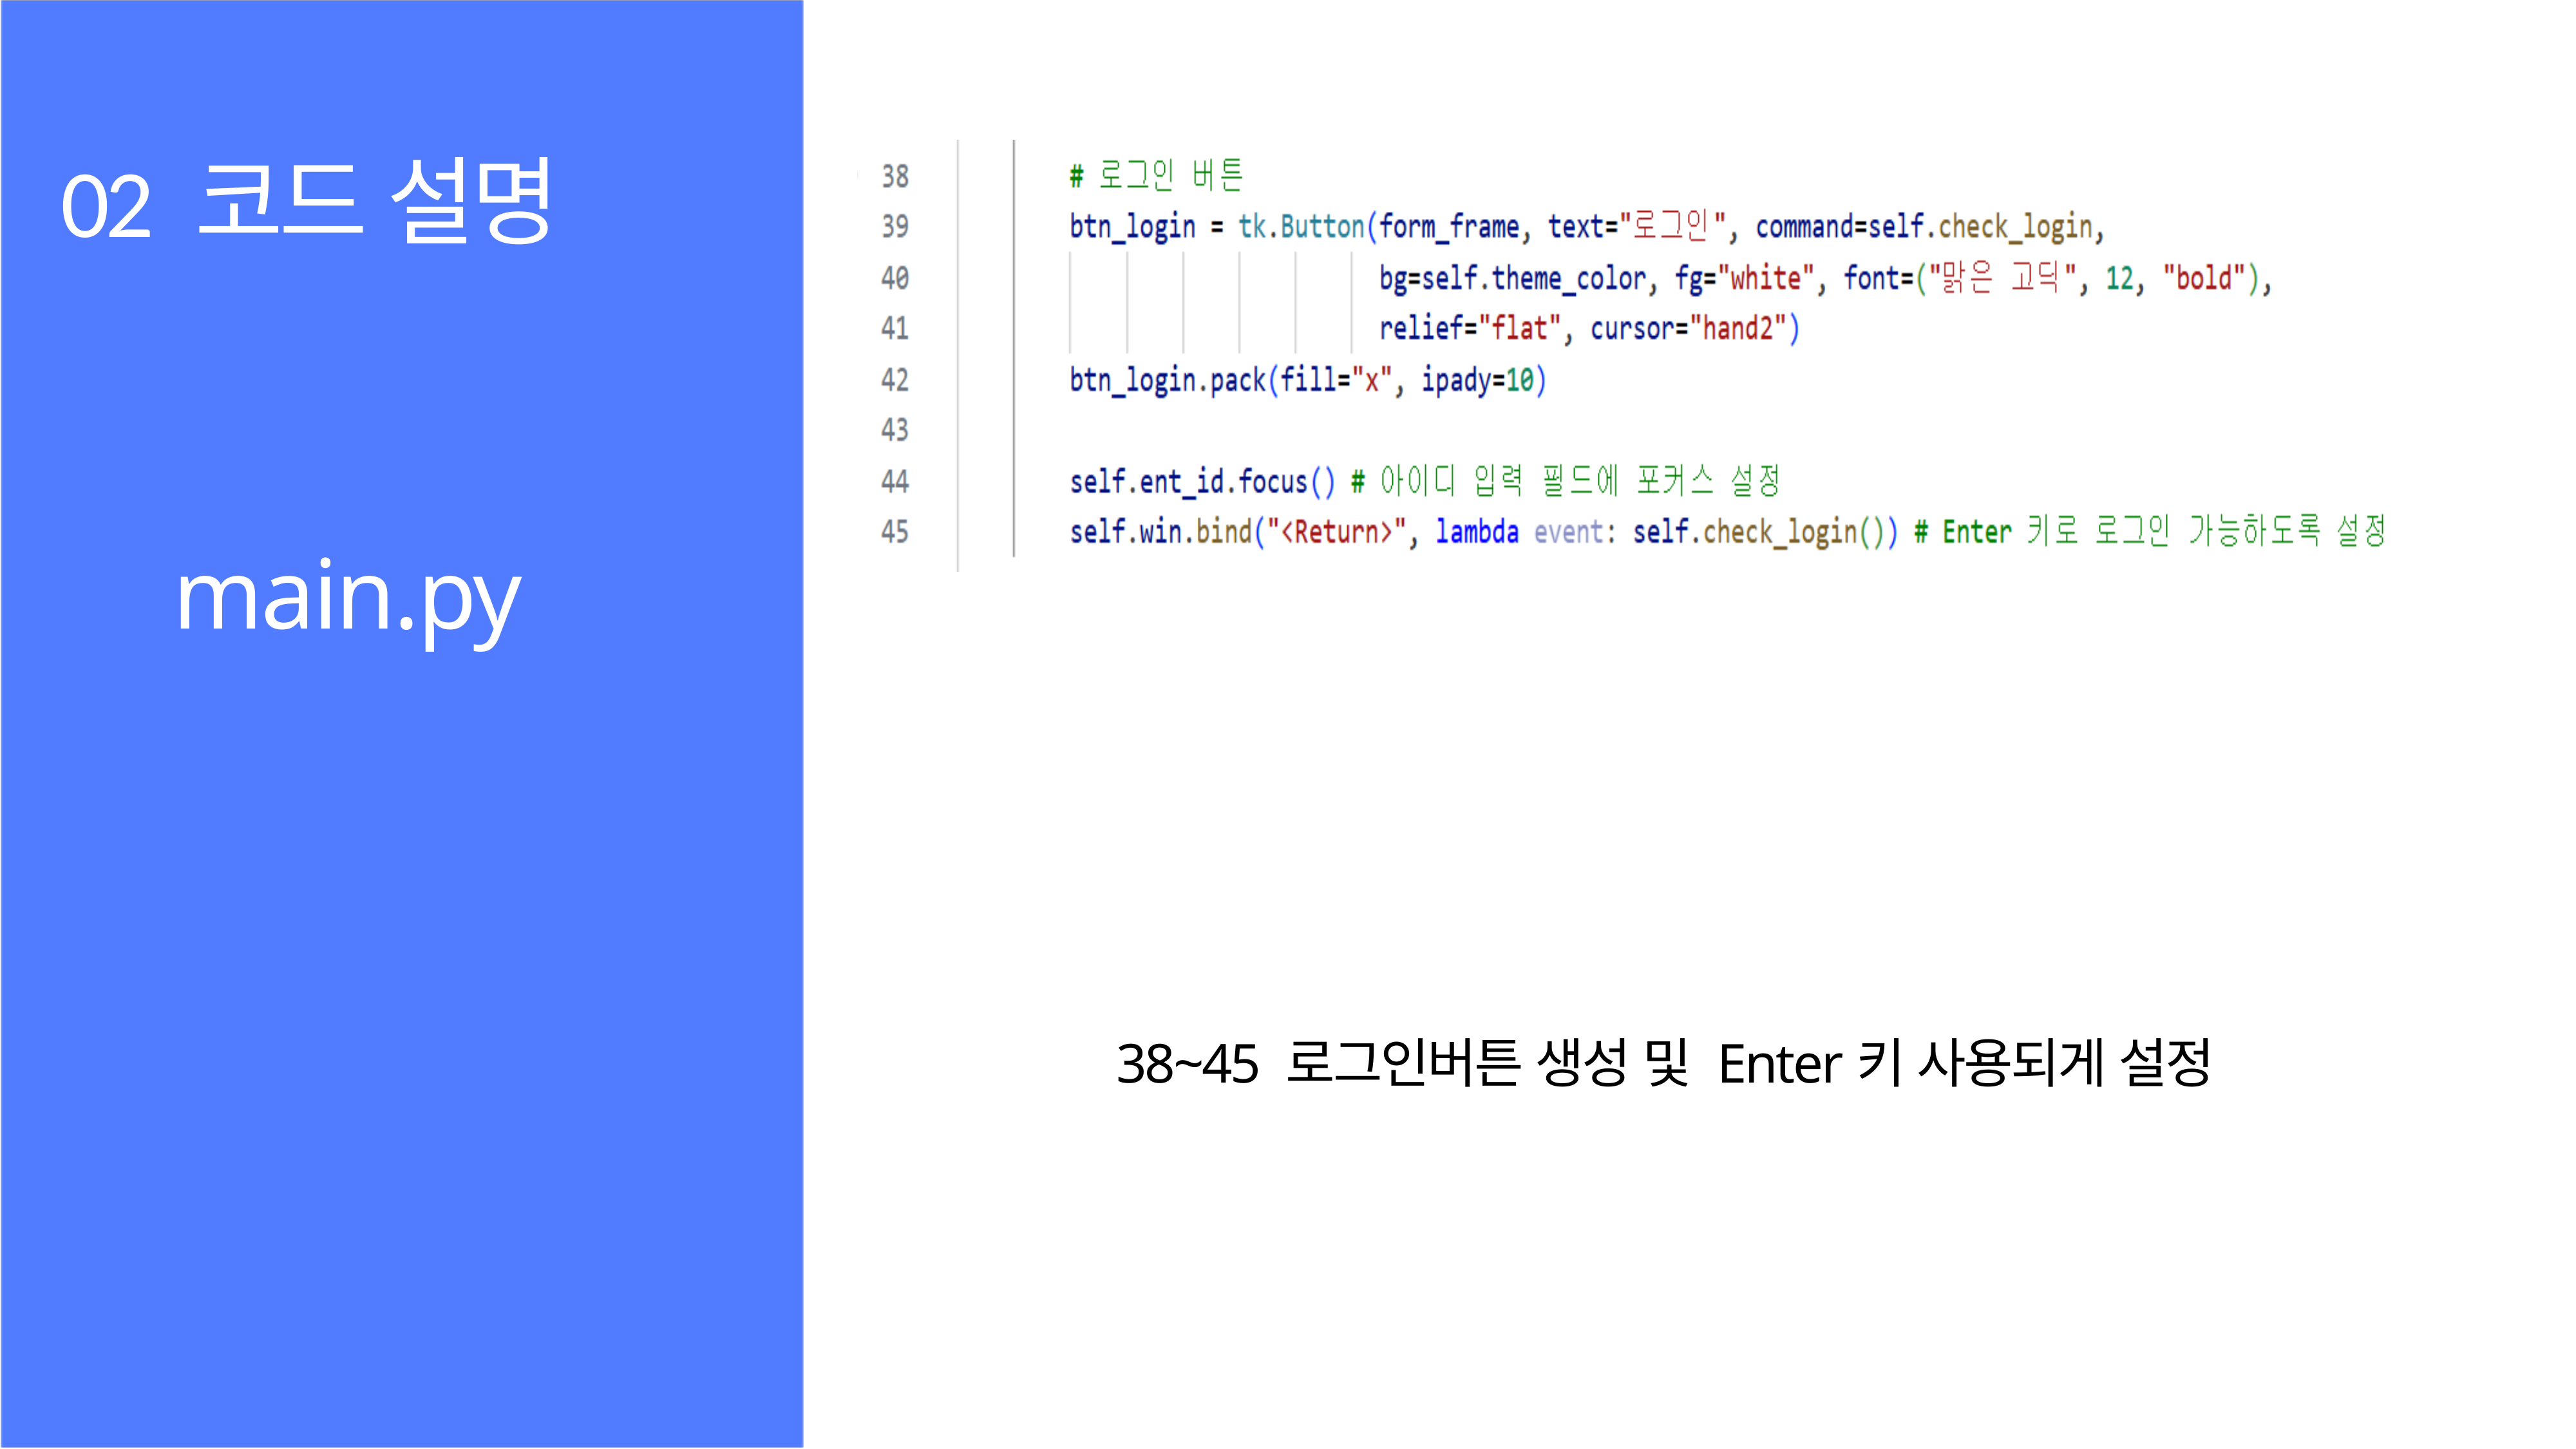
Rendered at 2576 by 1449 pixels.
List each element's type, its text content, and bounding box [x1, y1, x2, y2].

text_box 38~45 로그인버튼 생성 및 Enter키 사용되게 설정 [807, 1014, 2576, 1352]
picture [857, 139, 2565, 572]
picture [0, 0, 806, 1449]
text_box main.py [807, 509, 1146, 740]
